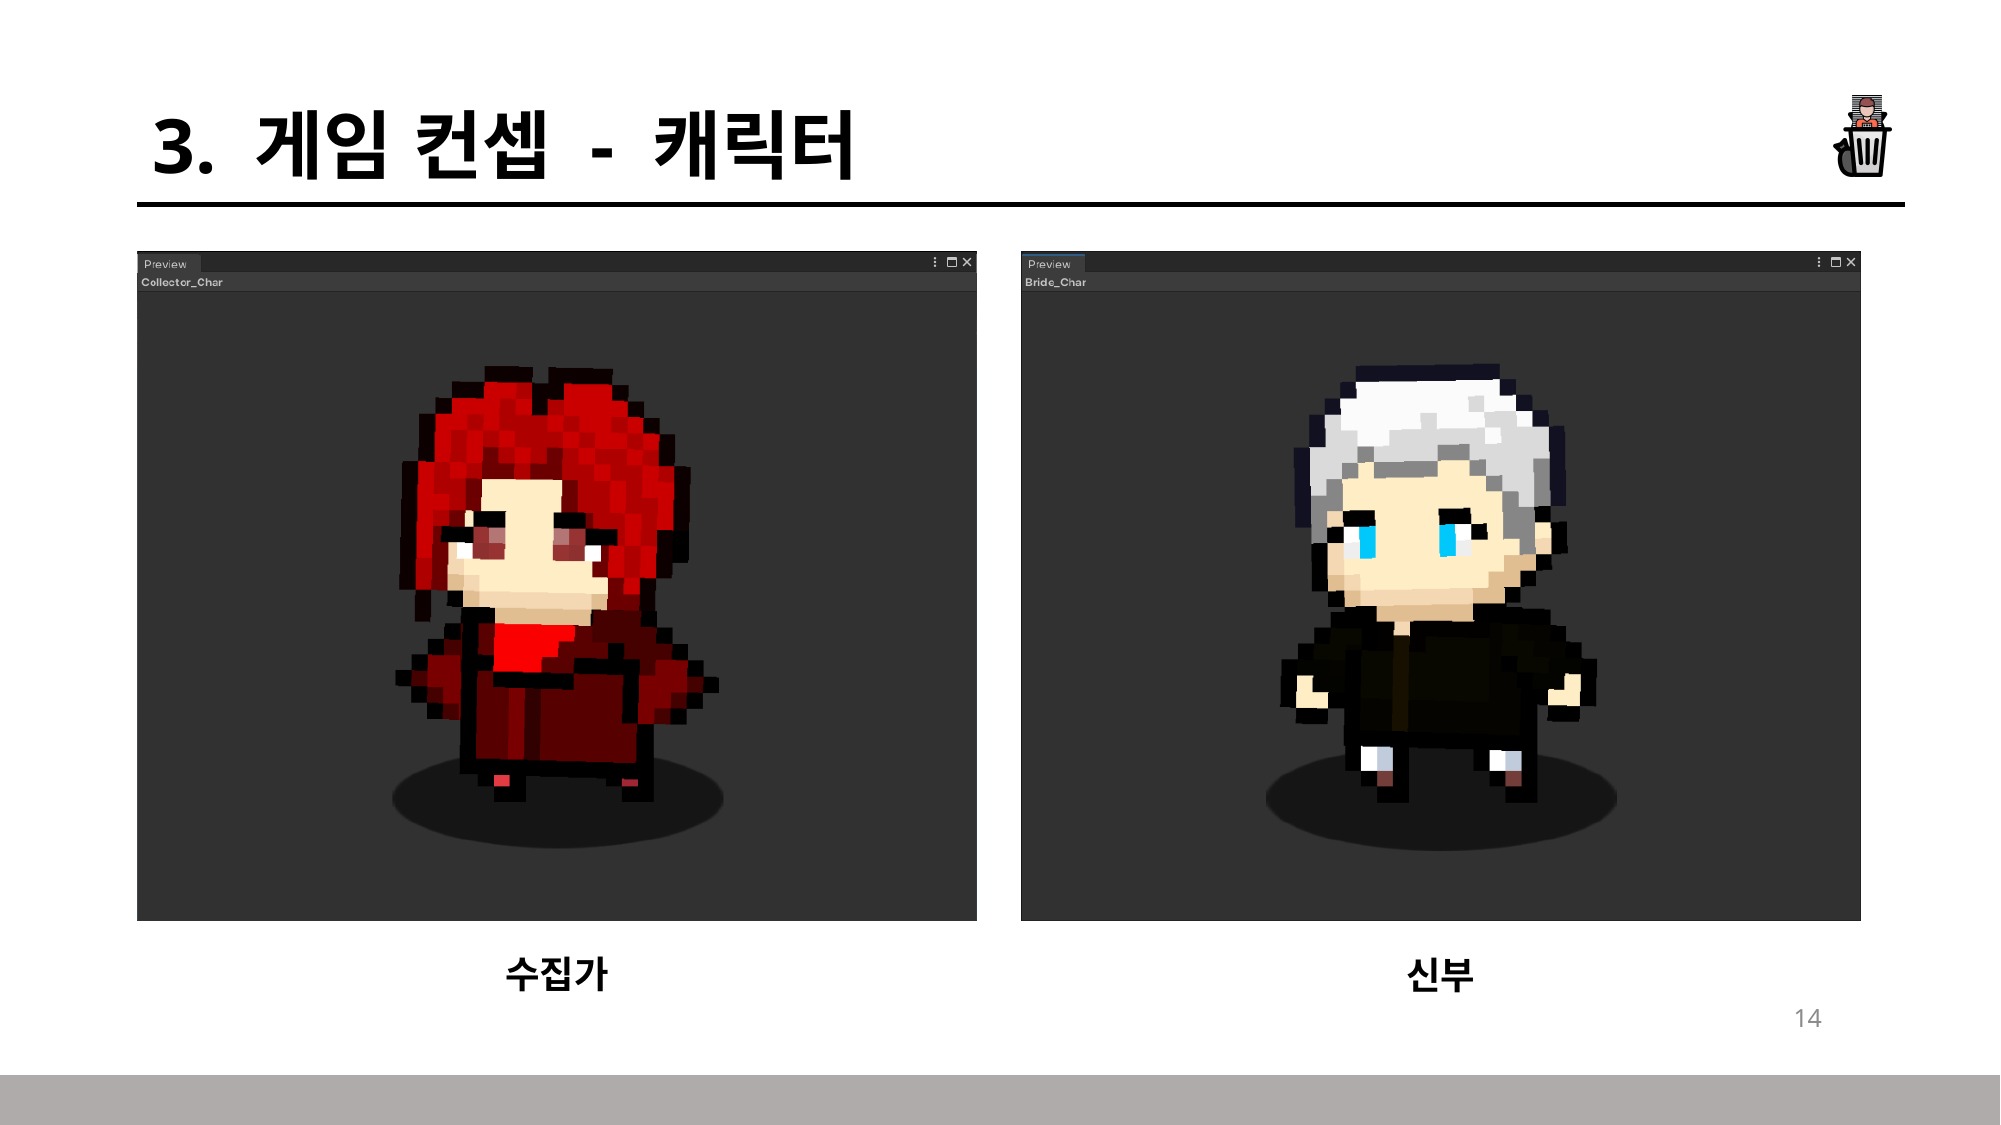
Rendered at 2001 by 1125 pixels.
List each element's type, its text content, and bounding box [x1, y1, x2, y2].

text_box [0, 1075, 2000, 1125]
text_box 수집가 [486, 948, 628, 1030]
picture [137, 251, 977, 921]
picture [1021, 251, 1861, 921]
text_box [1828, 95, 1897, 177]
slide_number 14 [1387, 990, 1837, 1050]
title 3. 게임 컨셉 - 캐릭터 [137, 95, 1863, 202]
text_box 신부 [1357, 949, 1524, 1031]
